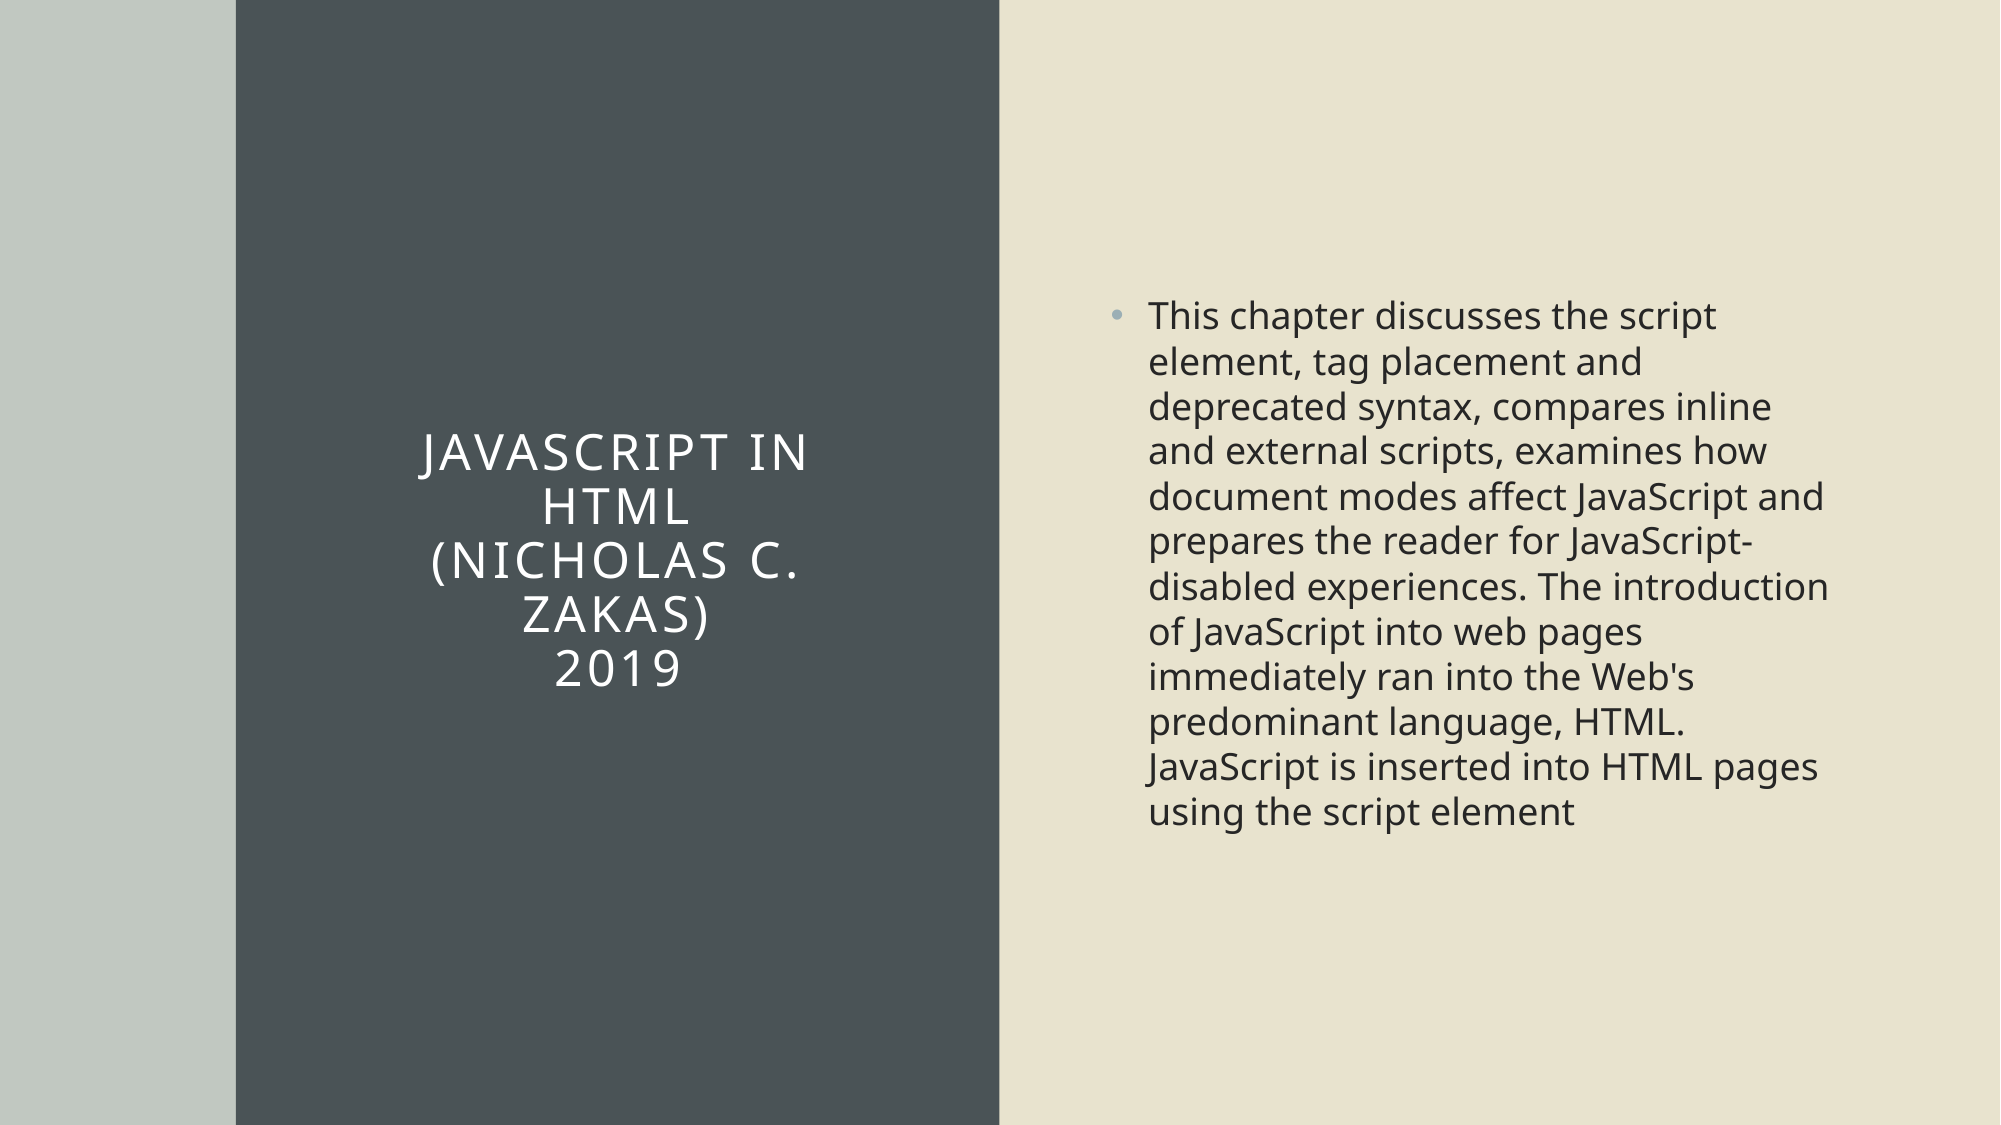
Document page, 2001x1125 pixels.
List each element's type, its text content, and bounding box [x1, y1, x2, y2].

list This chapter discusses the script element, tag placement and deprecated syntax, compares inline and external scripts, examines how document modes affect JavaScript and prepares the reader for JavaScript-disabled experiences. The introduction of JavaScript into web pages immediately ran into the Web's predominant language, HTML. JavaScript is inserted into HTML pages using the script element [1095, 173, 1861, 952]
title Javascript in html (Nicholas C. zakas) 2019 [317, 171, 918, 954]
text_box [235, 0, 1000, 1125]
text_box [0, 0, 235, 1125]
